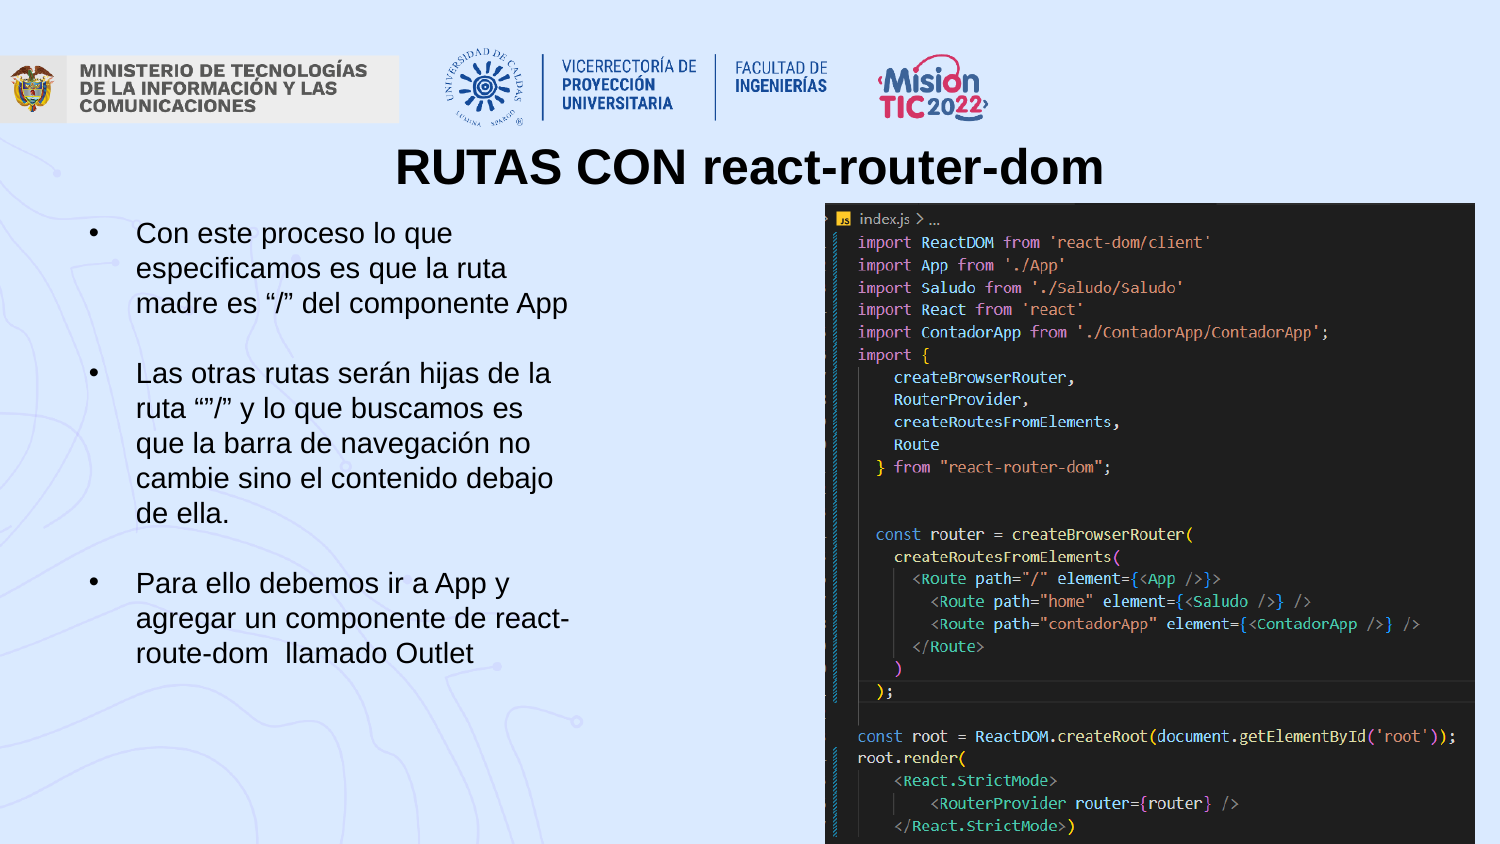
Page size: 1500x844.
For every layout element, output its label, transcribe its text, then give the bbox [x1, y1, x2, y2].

text_box Con este proceso lo que especificamos es que la ruta madre es “/” del componente App Las otras rutas serán hijas de la ruta “”/” y lo que buscamos es que la barra de navegación no cambie sino el contenido debajo de ella. Para ello debemos ir a App y agregar un componente de react-route-dom llamado Outlet [74, 207, 592, 677]
text_box RUTAS CON react-router-dom [196, 127, 1304, 202]
picture [0, 0, 1500, 844]
